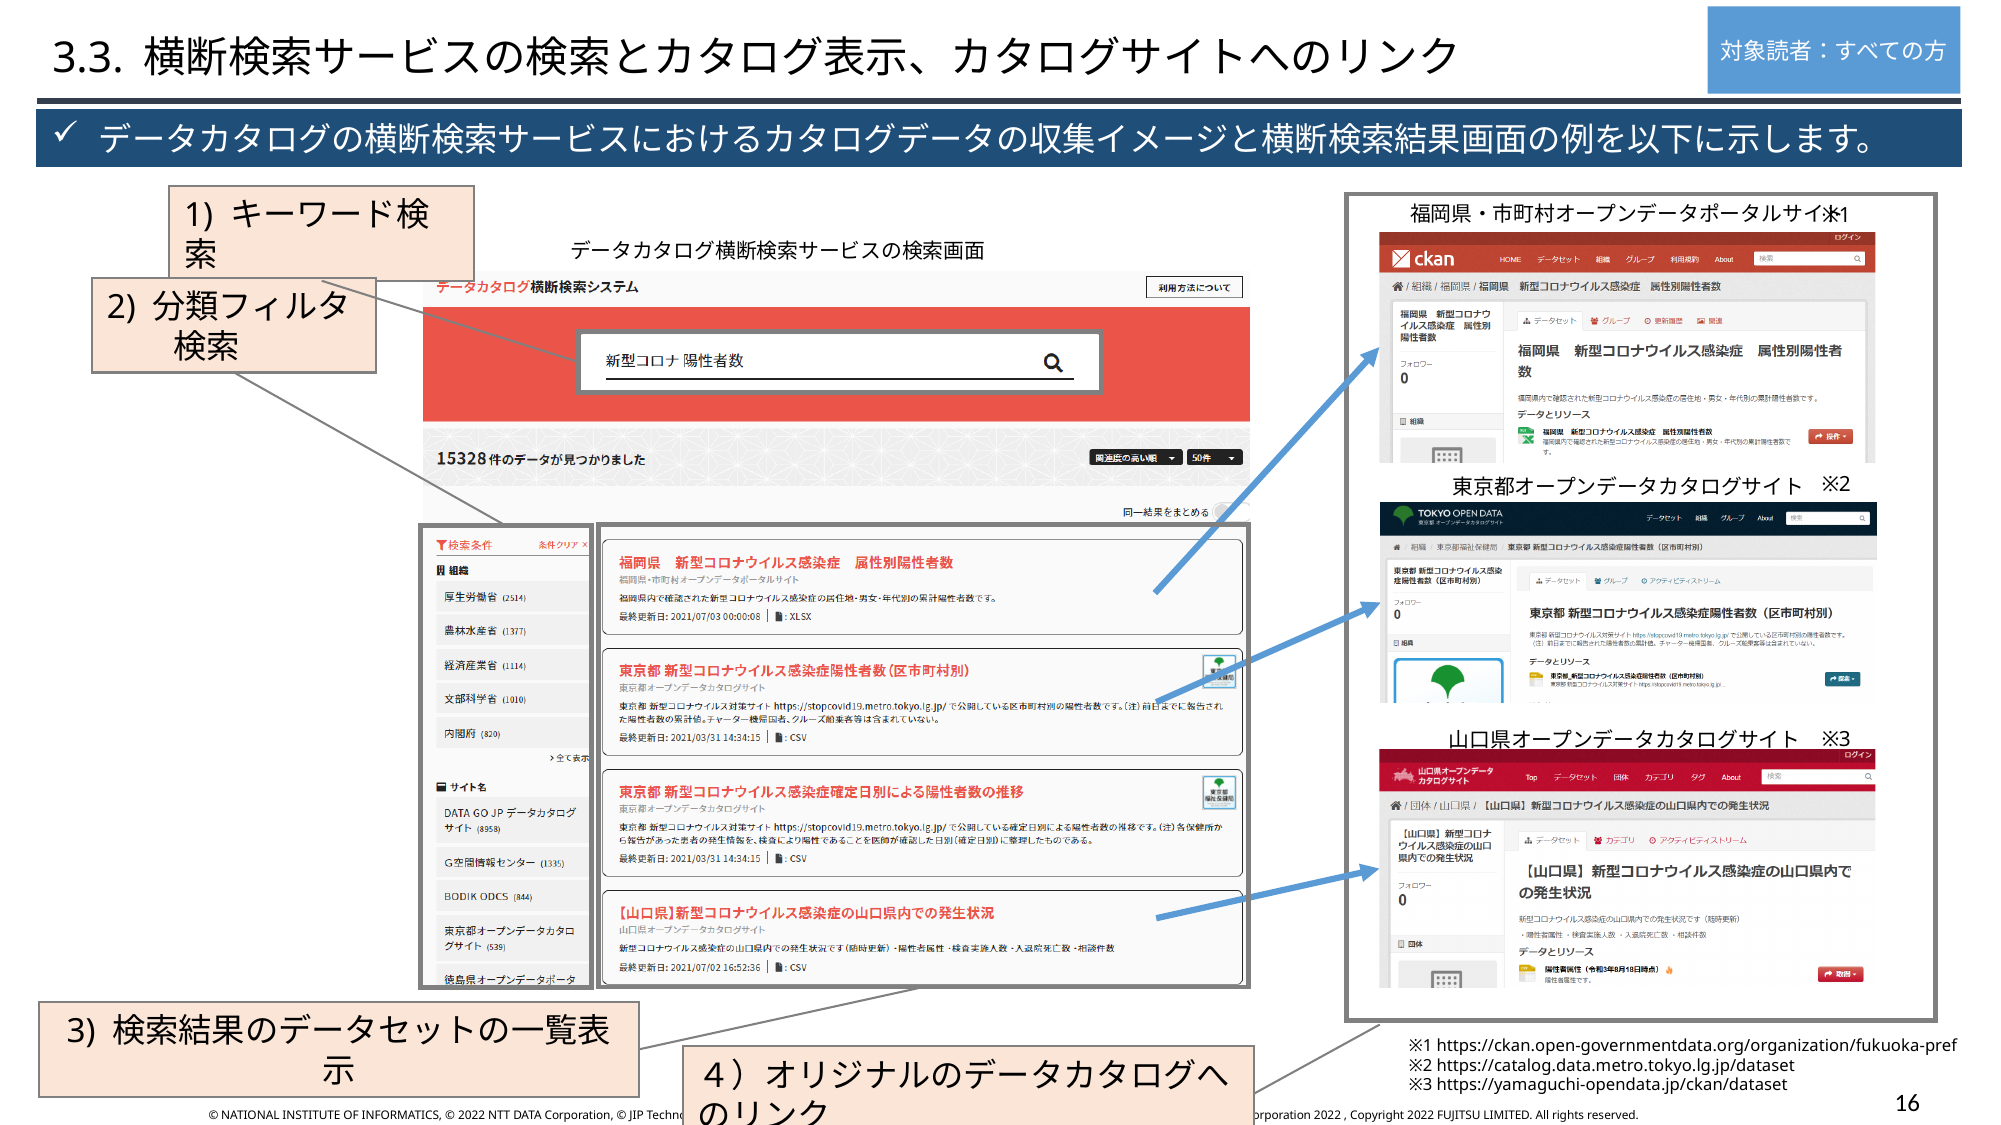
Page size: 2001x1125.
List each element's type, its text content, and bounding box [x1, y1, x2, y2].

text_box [1154, 347, 1380, 594]
picture [1380, 502, 1877, 703]
text_box 対象読者：すべての方 [1707, 6, 1961, 12]
text_box ４）オリジナルのデータカタログへのリンク [682, 1045, 1255, 1125]
picture [1379, 232, 1876, 463]
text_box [321, 241, 579, 363]
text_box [1156, 868, 1380, 919]
text_box ※1 [1806, 194, 1866, 232]
picture [1379, 749, 1876, 988]
text_box ※3 [1806, 717, 1866, 749]
text_box [1345, 193, 1937, 1022]
text_box 東京都オープンデータカタログサイト [1437, 466, 1806, 502]
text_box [234, 373, 506, 526]
text_box 3.3. 横断検索サービスの検索とカタログ表示、カタログサイトへのリンク [37, 12, 1961, 89]
text_box データカタログ横断検索サービスの検索画面 [555, 229, 1000, 270]
picture [422, 271, 1250, 988]
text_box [1156, 602, 1380, 703]
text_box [1253, 1024, 1380, 1075]
text_box 対象読者：すべての方 [1707, 89, 1961, 94]
text_box 3) 検索結果のデータセットの一覧表示 [38, 1001, 640, 1098]
text_box [419, 526, 593, 989]
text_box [638, 986, 924, 1030]
text_box 1) キーワード検索 [168, 185, 475, 277]
text_box ※2 [1806, 463, 1866, 502]
text_box 福岡県・市町村オープンデータポータルサイト [1395, 193, 1860, 232]
text_box データカタログの横断検索サービスにおけるカタログデータの収集イメージと横断検索結果画面の例を以下に示します。 [36, 110, 1961, 167]
text_box 山口県オープンデータカタログサイト [1433, 719, 1806, 749]
text_box 2) 分類フィルタ 検索 [91, 277, 377, 374]
text_box ※1 https://ckan.open-governmentdata.org/organization/fukuoka-pref ※2 https://catalog.data.metro.tokyo.lg.jp/dataset ※3 https://yamaguchi-opendata.jp/ckan/dataset [1394, 1026, 1974, 1102]
